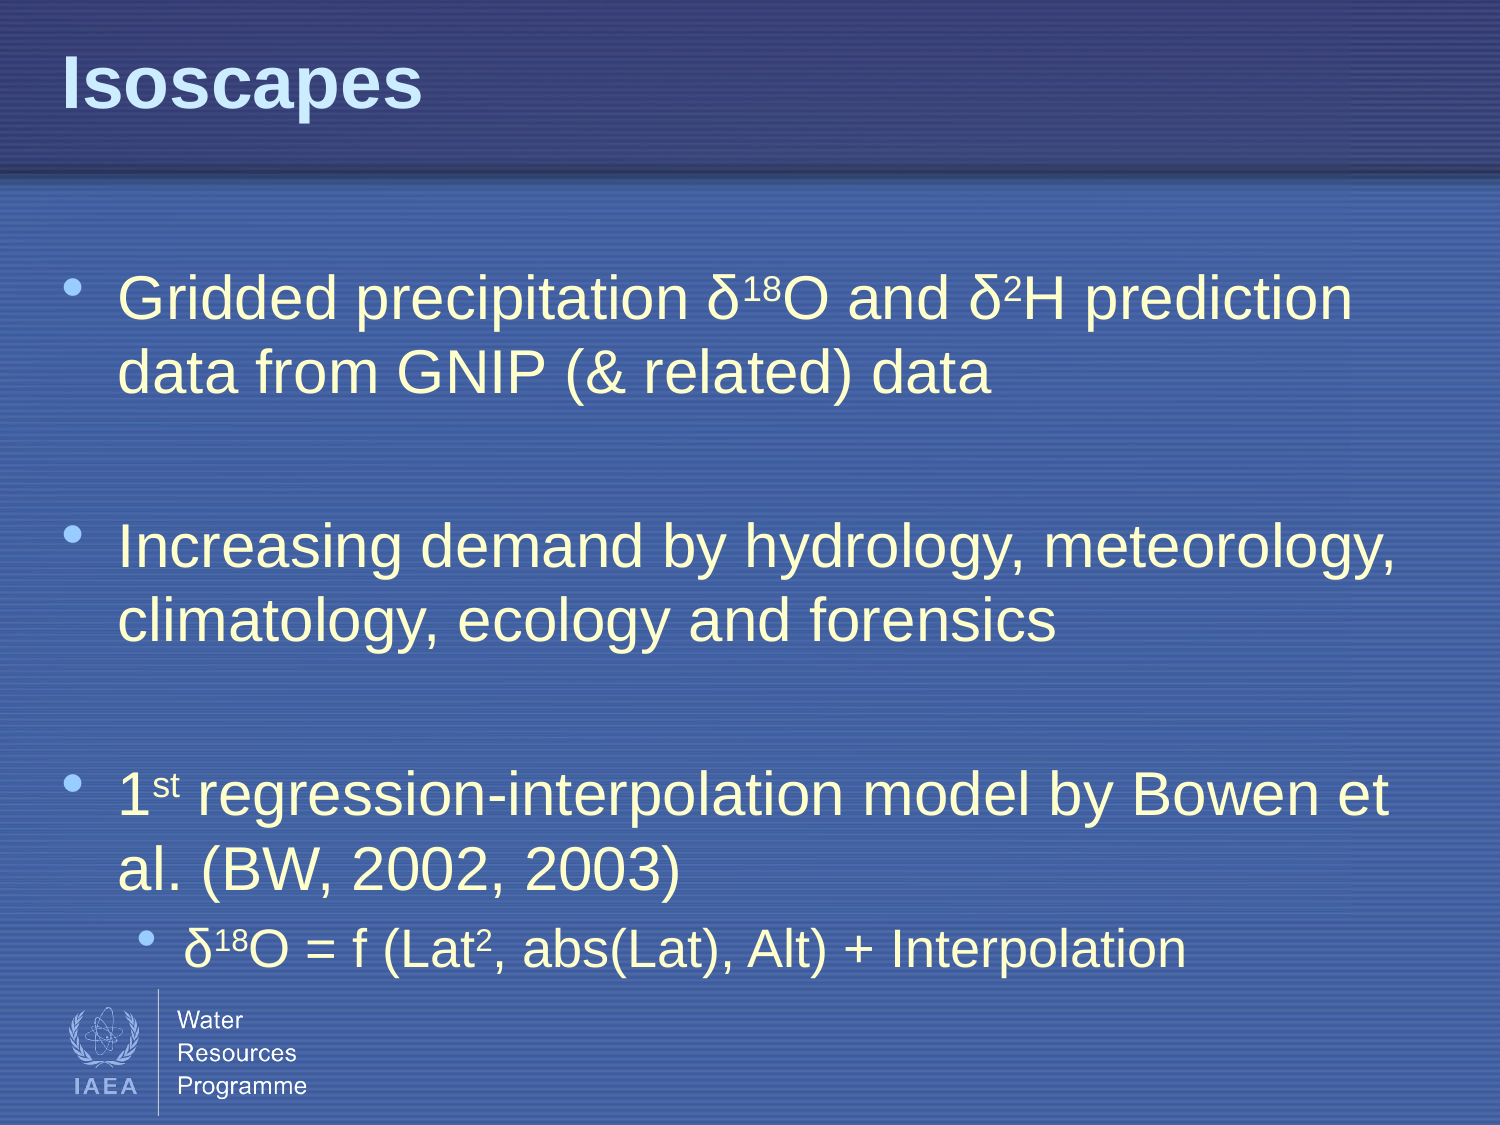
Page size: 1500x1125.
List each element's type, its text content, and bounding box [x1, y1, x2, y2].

title Isoscapes [46, 16, 1447, 142]
list Gridded precipitation δ18O and δ2H prediction data from GNIP (& related) data Increasing demand by hydrology, meteorology, climatology, ecology and forensics 1st regression-interpolation model by Bowen et al. (BW, 2002, 2003) δ18O = f (Lat2, abs(Lat), Alt) + Interpolation [46, 249, 1456, 1000]
picture [0, 0, 1500, 1125]
